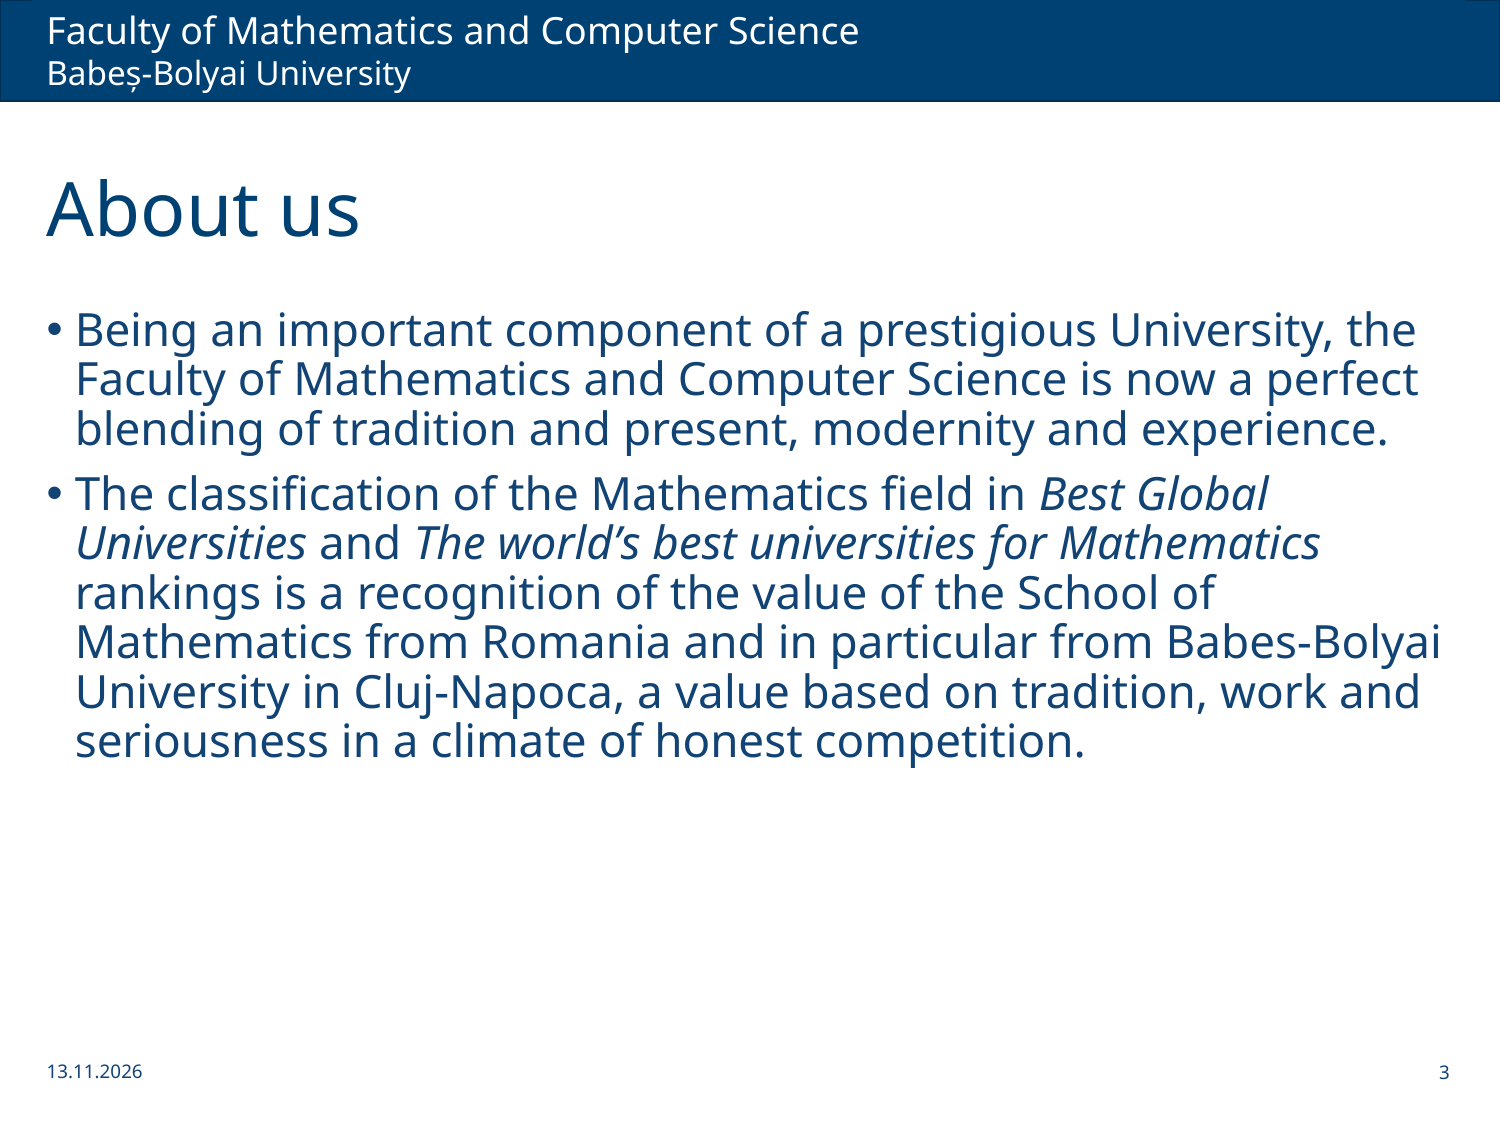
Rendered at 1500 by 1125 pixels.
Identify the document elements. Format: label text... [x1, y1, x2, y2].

slide_number 3 [1127, 1043, 1465, 1104]
title About us [31, 143, 1465, 271]
list Being an important component of a prestigious University, the Faculty of Mathematics and Computer Science is now a perfect blending of tradition and present, modernity and experience. The classification of the Mathematics field in Best Global Universities and The world’s best universities for Mathematics rankings is a recognition of the value of the School of Mathematics from Romania and in particular from Babes-Bolyai University in Cluj-Napoca, a value based on tradition, work and seriousness in a climate of honest competition. [31, 299, 1465, 1014]
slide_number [31, 1042, 370, 1103]
